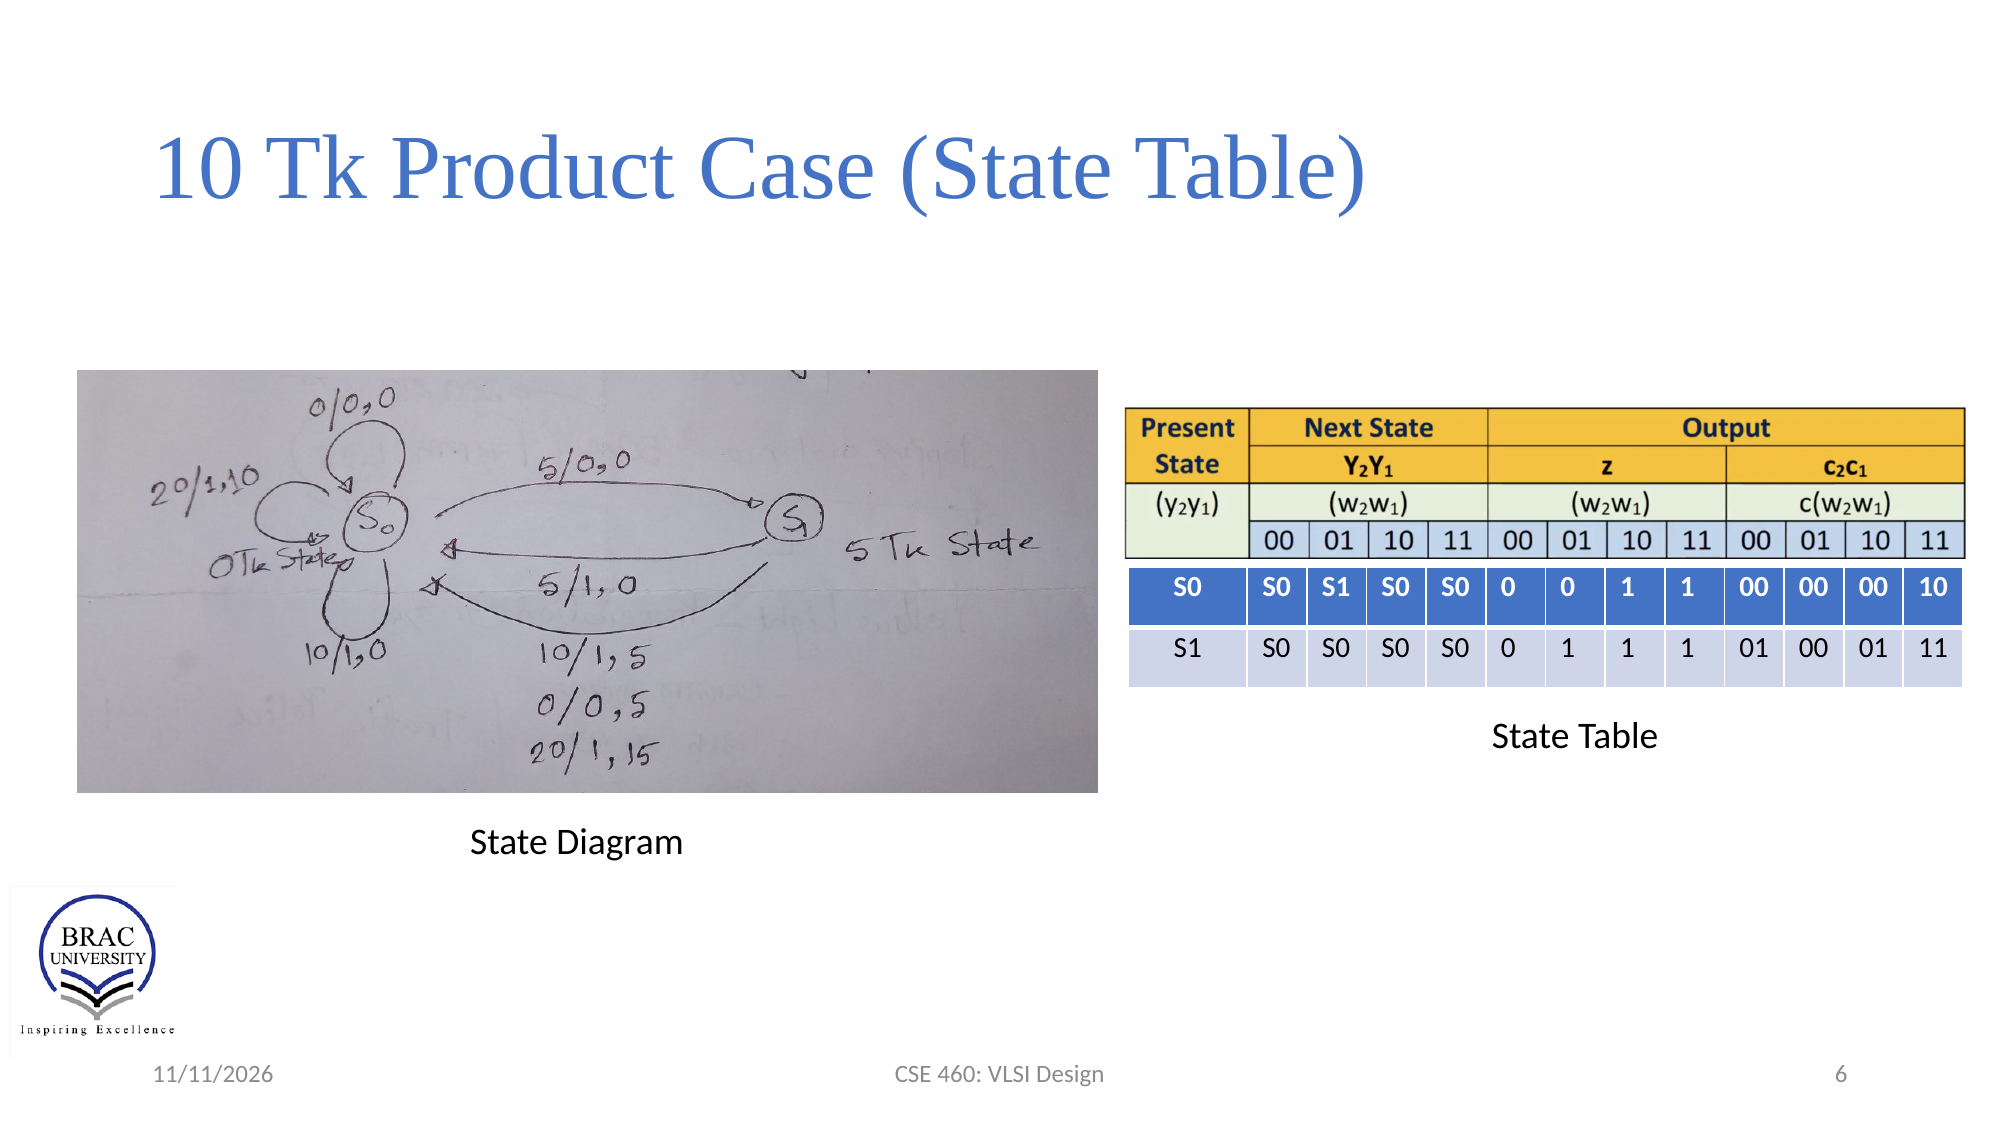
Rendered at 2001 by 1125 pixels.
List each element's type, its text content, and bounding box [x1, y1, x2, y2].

table_header 10 [1904, 568, 1962, 625]
table_header S0 [1367, 568, 1425, 625]
table_header 0 [1546, 568, 1604, 625]
table_cell S0 [1427, 630, 1485, 687]
table_cell 1 [1606, 630, 1664, 687]
table_cell 01 [1725, 630, 1783, 687]
text_box State Diagram [455, 809, 720, 870]
table_cell S1 [1129, 630, 1246, 687]
table_header S0 [1427, 568, 1485, 625]
table_header 00 [1785, 568, 1843, 625]
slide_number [137, 1042, 588, 1103]
table_header S0 [1129, 568, 1246, 625]
picture [77, 370, 1098, 793]
table_cell 0 [1487, 630, 1545, 687]
table_cell 01 [1845, 630, 1902, 687]
table_header 1 [1606, 568, 1664, 625]
table_header 1 [1666, 568, 1724, 625]
table_header S1 [1308, 568, 1366, 625]
table_cell 1 [1546, 630, 1604, 687]
table_header 00 [1725, 568, 1783, 625]
text_box State Table [1477, 703, 1741, 764]
title 10 Tk Product Case (State Table) [137, 59, 1863, 278]
table_cell 00 [1785, 630, 1843, 687]
picture [1112, 393, 1979, 559]
table_header 0 [1487, 568, 1545, 625]
table_cell S0 [1367, 630, 1425, 687]
table_header S0 [1248, 568, 1306, 625]
footer CSE 460: VLSI Design [662, 1042, 1338, 1103]
table_cell S0 [1248, 630, 1306, 687]
picture [10, 886, 180, 1057]
slide_number 6 [1412, 1042, 1863, 1103]
table_cell 1 [1666, 630, 1724, 687]
table_cell 11 [1904, 630, 1962, 687]
table_header 00 [1845, 568, 1902, 625]
table_cell S0 [1308, 630, 1366, 687]
